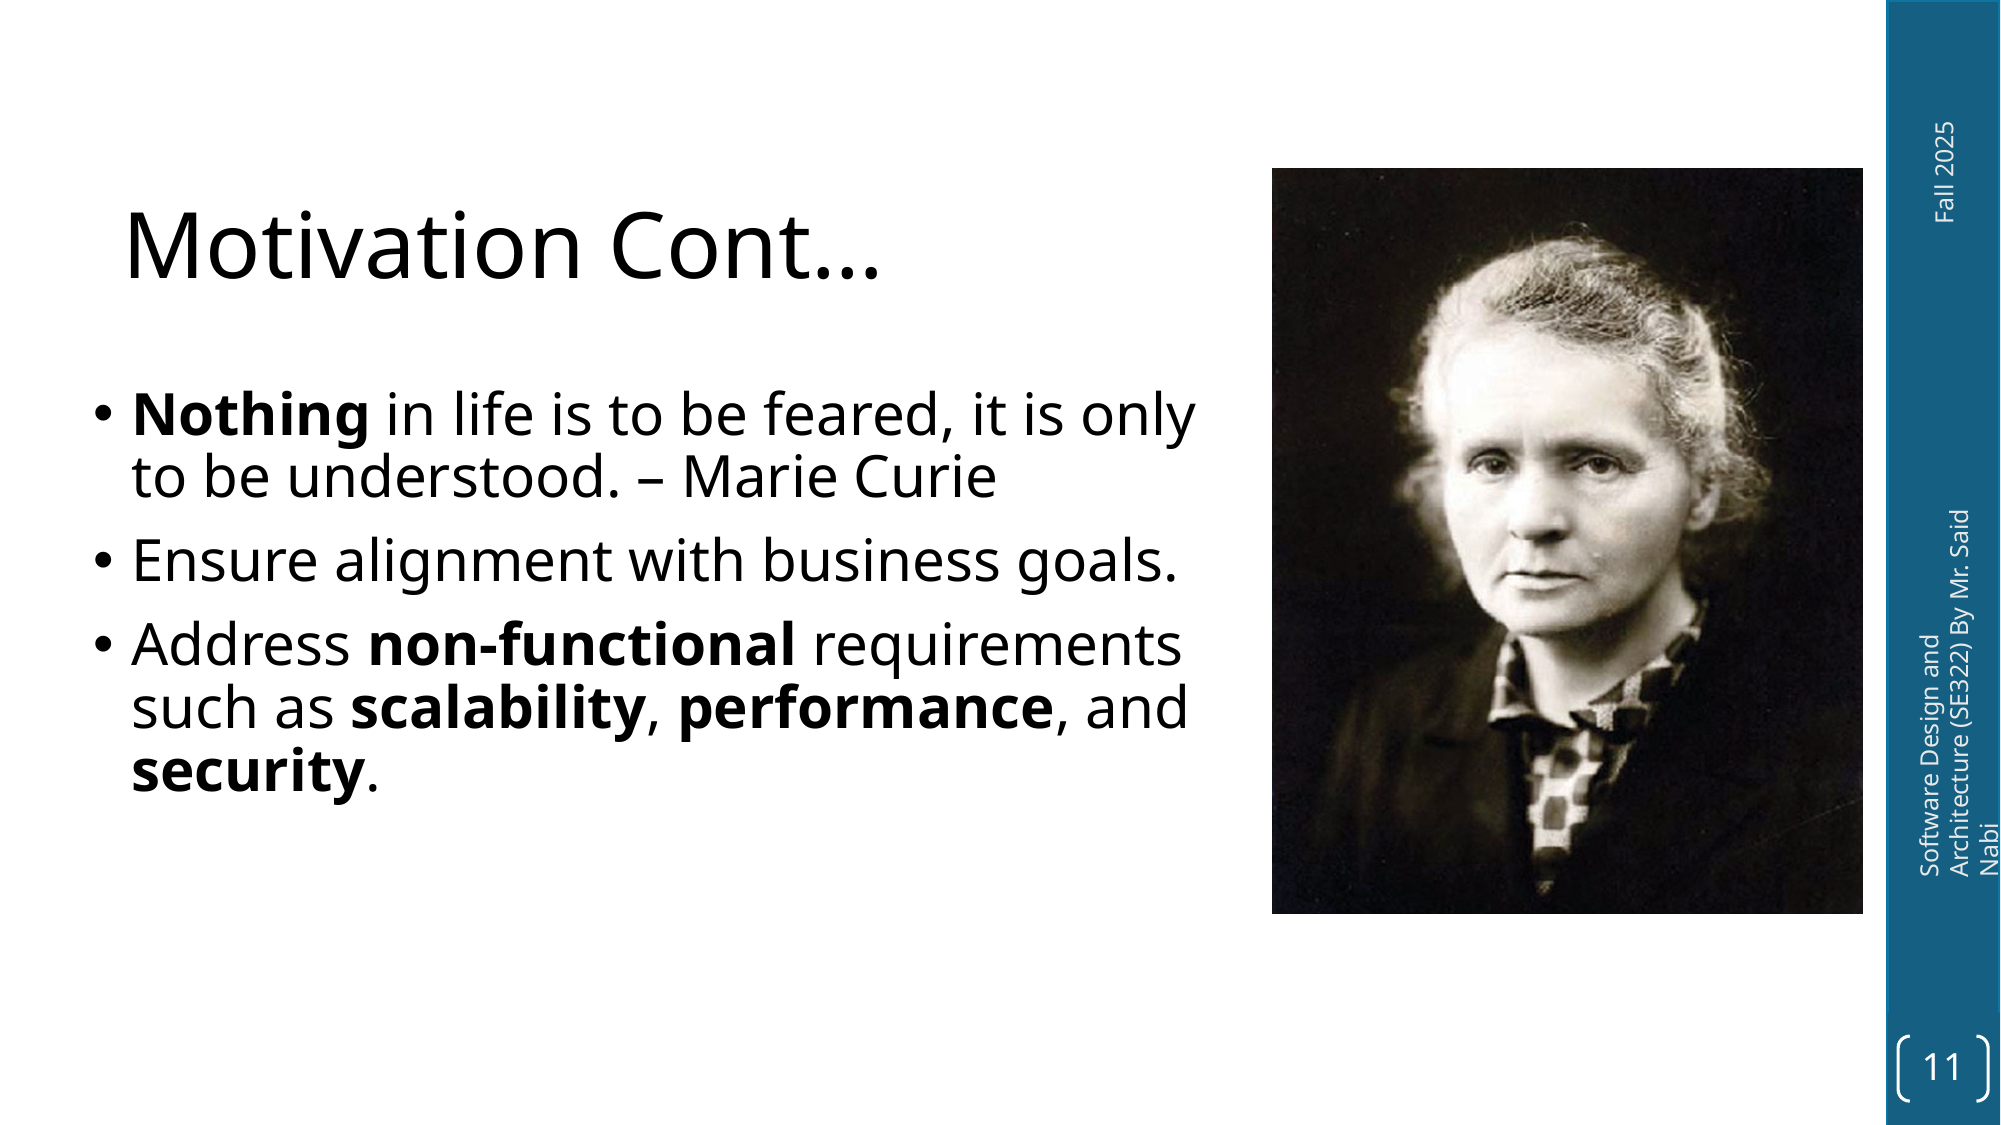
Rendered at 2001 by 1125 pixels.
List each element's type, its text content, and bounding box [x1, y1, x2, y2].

list Nothing in life is to be feared, it is only to be understood. – Marie Curie Ensure alignment with business goals. Address non-functional requirements such as scalability, performance, and security. [79, 377, 1259, 914]
title Motivation Cont… [107, 191, 1271, 410]
picture [1271, 168, 1863, 915]
